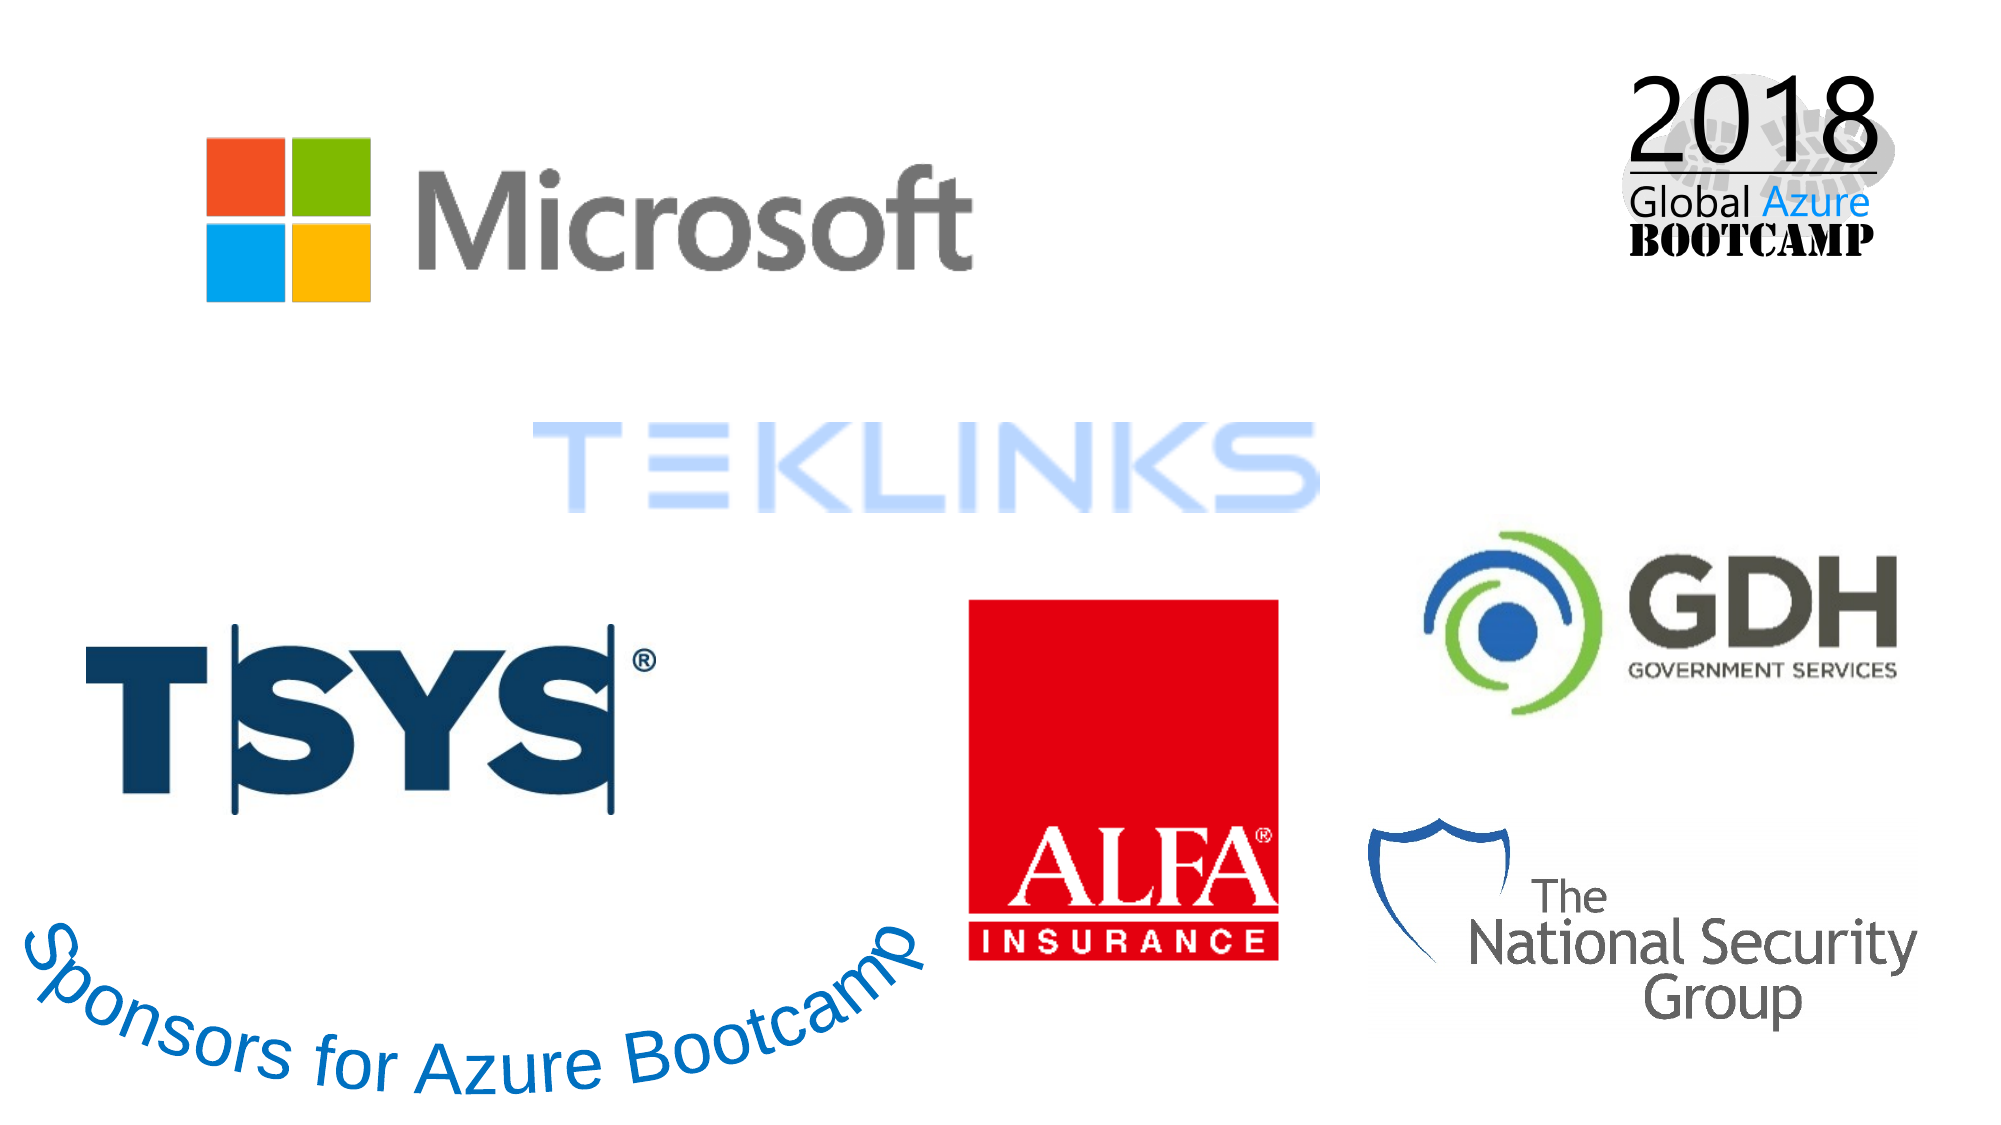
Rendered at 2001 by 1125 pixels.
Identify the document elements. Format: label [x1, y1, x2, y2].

picture [953, 584, 1295, 978]
picture [1621, 33, 1895, 277]
picture [86, 624, 656, 815]
picture [195, 132, 993, 312]
picture [1368, 818, 1918, 1039]
picture [1394, 514, 1927, 735]
picture [532, 422, 1320, 513]
